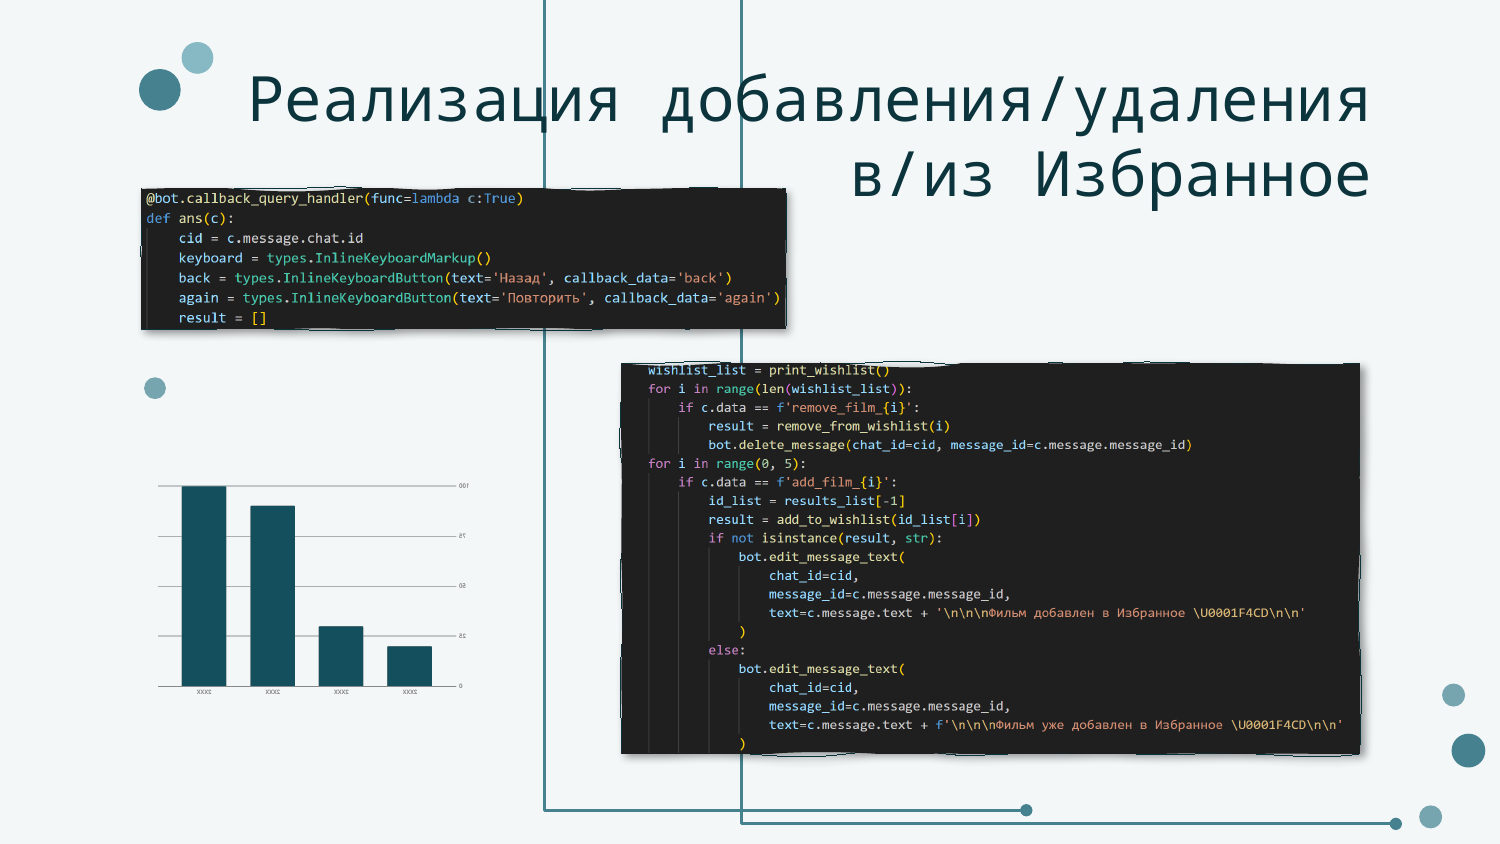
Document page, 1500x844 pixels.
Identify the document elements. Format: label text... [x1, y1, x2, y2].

picture [140, 188, 786, 330]
picture [145, 471, 481, 708]
title Реализация добавления/удаления в/из Избранное [123, 44, 1388, 247]
picture [621, 363, 1360, 755]
text_box [181, 42, 214, 74]
text_box [139, 69, 181, 111]
text_box [144, 377, 166, 399]
